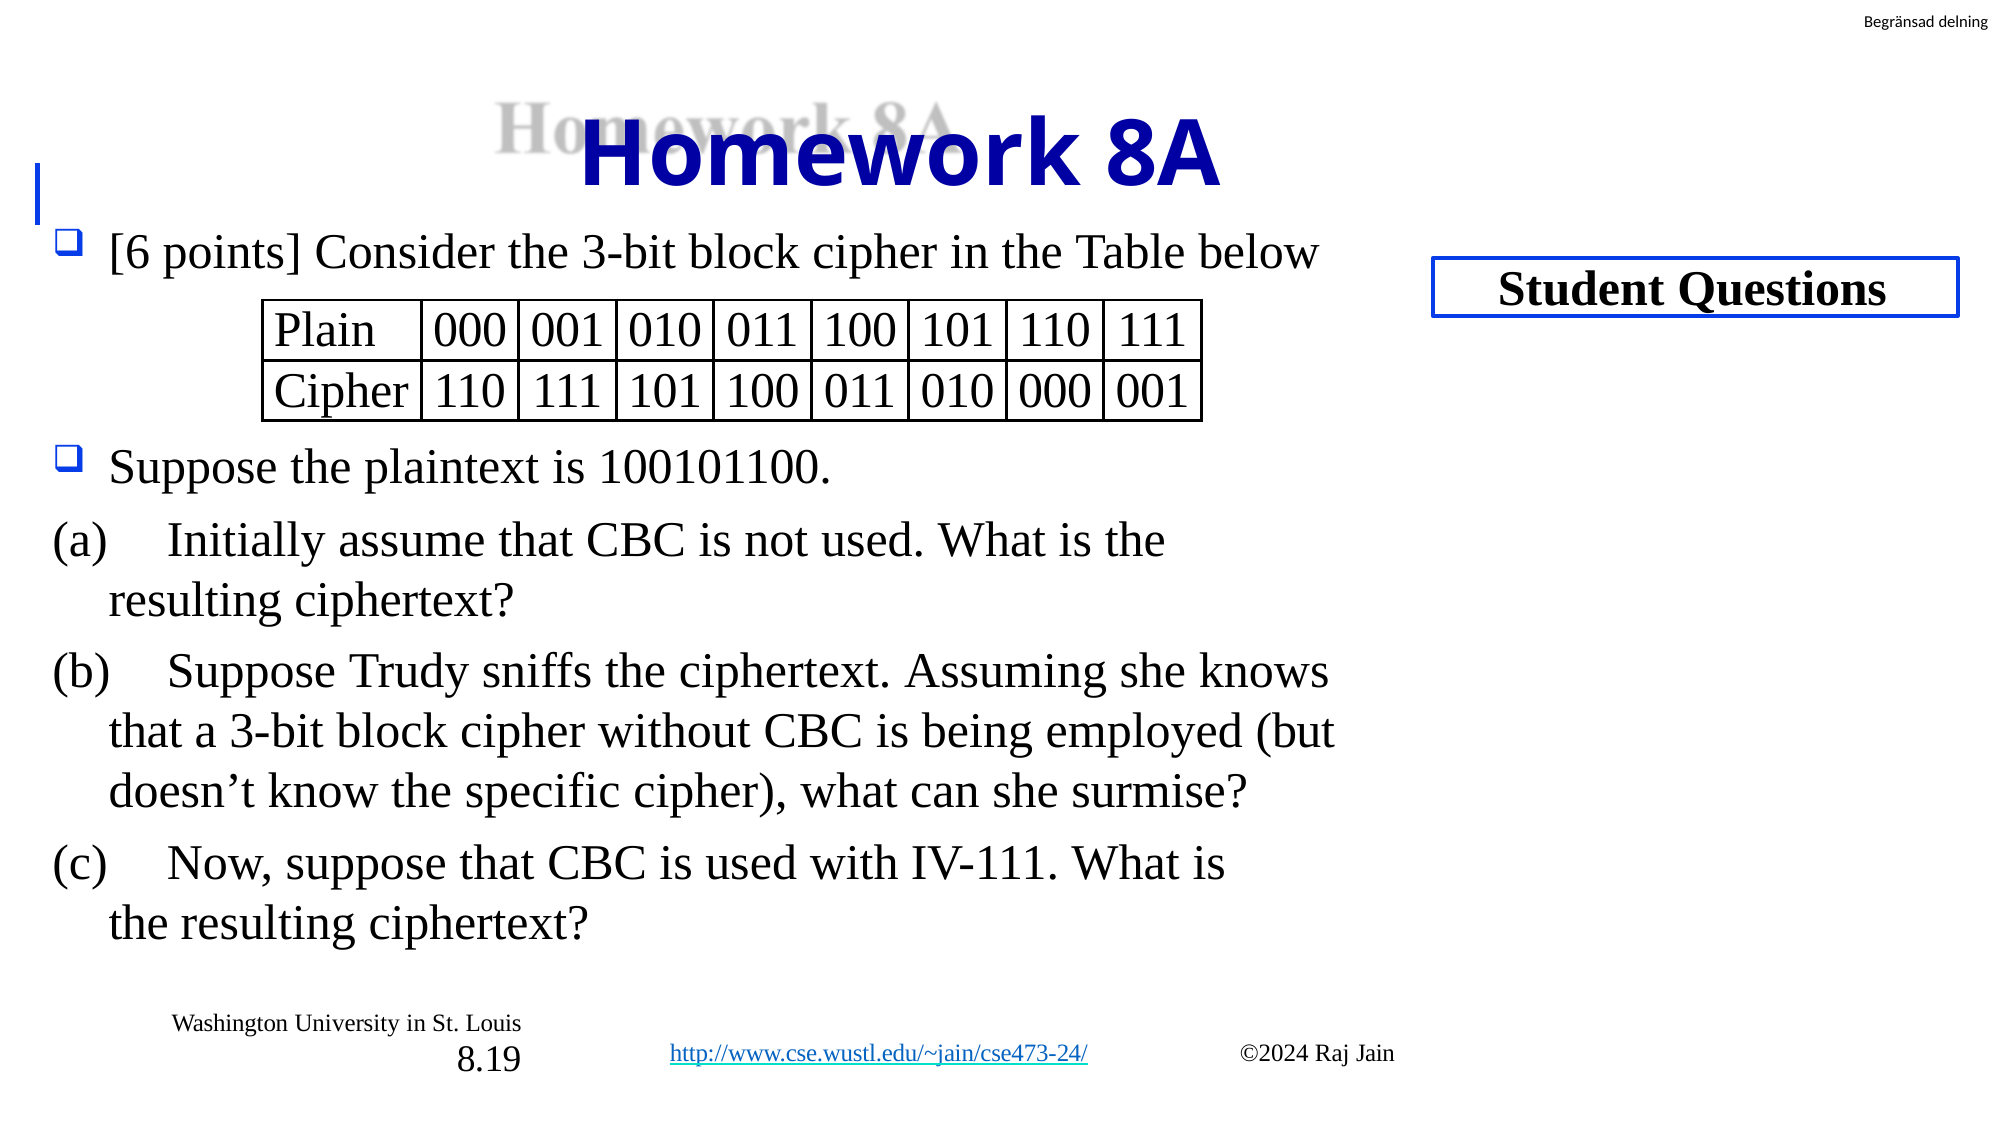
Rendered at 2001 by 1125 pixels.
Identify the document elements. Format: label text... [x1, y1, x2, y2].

table_header 100 [813, 301, 907, 359]
table_cell 000 [1008, 362, 1102, 419]
title Homework 8A [137, 52, 1863, 243]
text_box Suppose the plaintext is 100101100. Initially assume that CBC is not used. What is the resulting ciphertext? Suppose Trudy sniffs the ciphertext. Assuming she knows that a 3-bit block cipher without CBC is being employed (but doesn’t know the specific cipher), what can she surmise? Now, suppose that CBC is used with IV-111. What is the resulting ciphertext? [50, 419, 1377, 950]
table_header 111 [1105, 301, 1200, 359]
table_cell 111 [520, 362, 615, 419]
text_box Student Questions [1432, 258, 1958, 316]
table_header 110 [1008, 301, 1102, 359]
text_box http://www.cse.wustl.edu/~jain/cse473-24/ [667, 1037, 1101, 1067]
table_cell Cipher [264, 362, 420, 419]
table_header 101 [910, 301, 1005, 359]
table_header Plain [264, 301, 420, 359]
table_header 000 [423, 301, 517, 359]
table_cell 011 [813, 362, 907, 419]
table_cell 010 [910, 362, 1005, 419]
text_box [6 points] Consider the 3-bit block cipher in the Table below [50, 215, 1323, 278]
picture [444, 53, 1012, 220]
table_header 001 [520, 301, 615, 359]
table_header 010 [618, 301, 712, 359]
table_cell 110 [423, 362, 517, 419]
slide_number Washington University in St. Louis 8.19 [25, 717, 522, 1125]
footer ©2024 Raj Jain [1237, 1037, 1399, 1125]
table_cell 101 [618, 362, 712, 419]
table_header 011 [715, 301, 810, 359]
table_cell 100 [715, 362, 810, 419]
table_cell 001 [1105, 362, 1200, 419]
